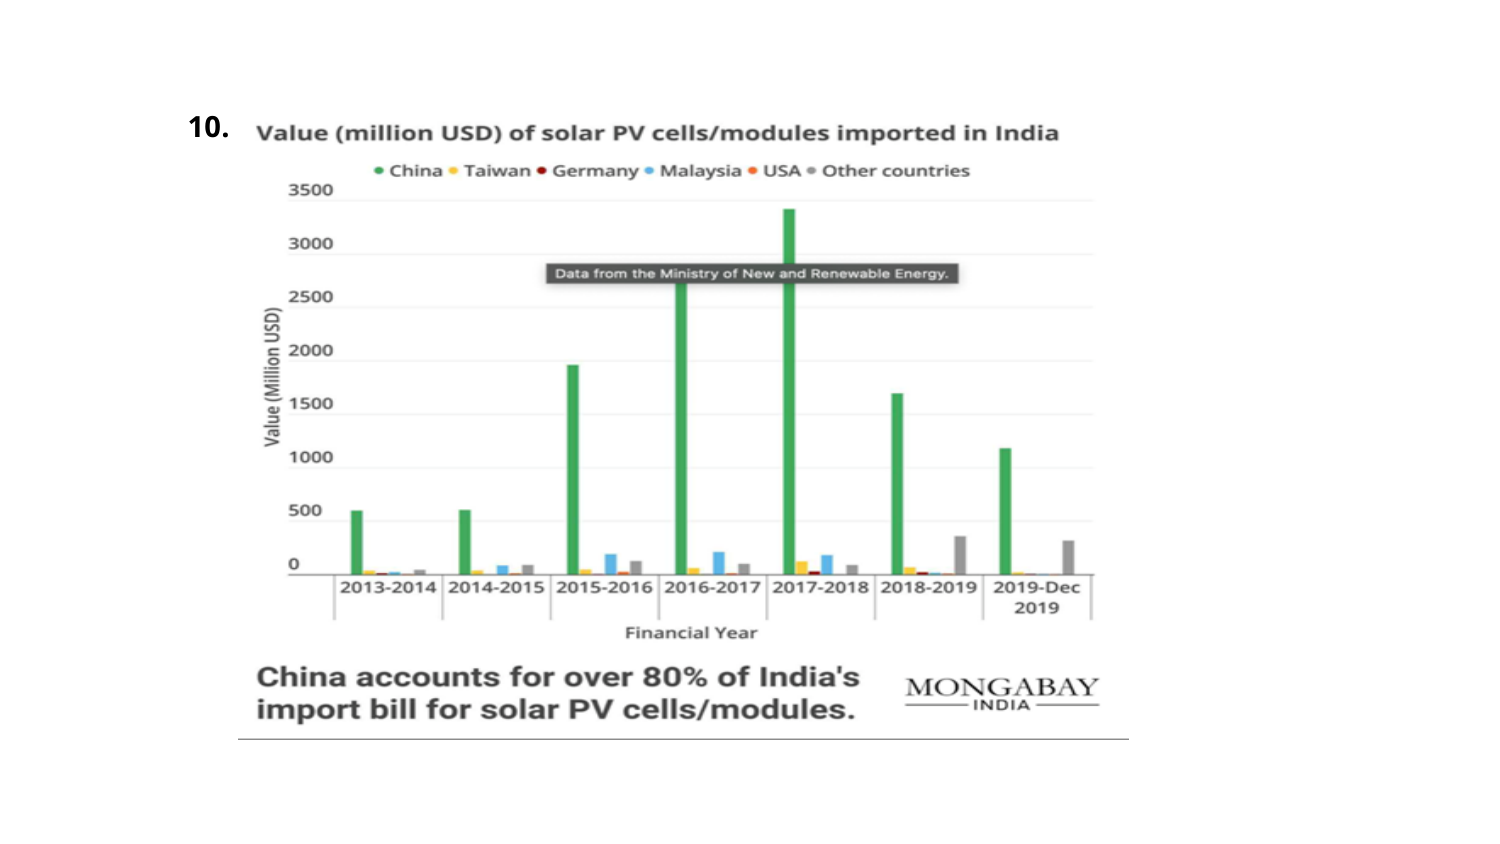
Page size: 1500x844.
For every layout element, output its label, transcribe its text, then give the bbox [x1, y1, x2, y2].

picture [238, 104, 1129, 740]
text_box 10. [172, 93, 1334, 159]
